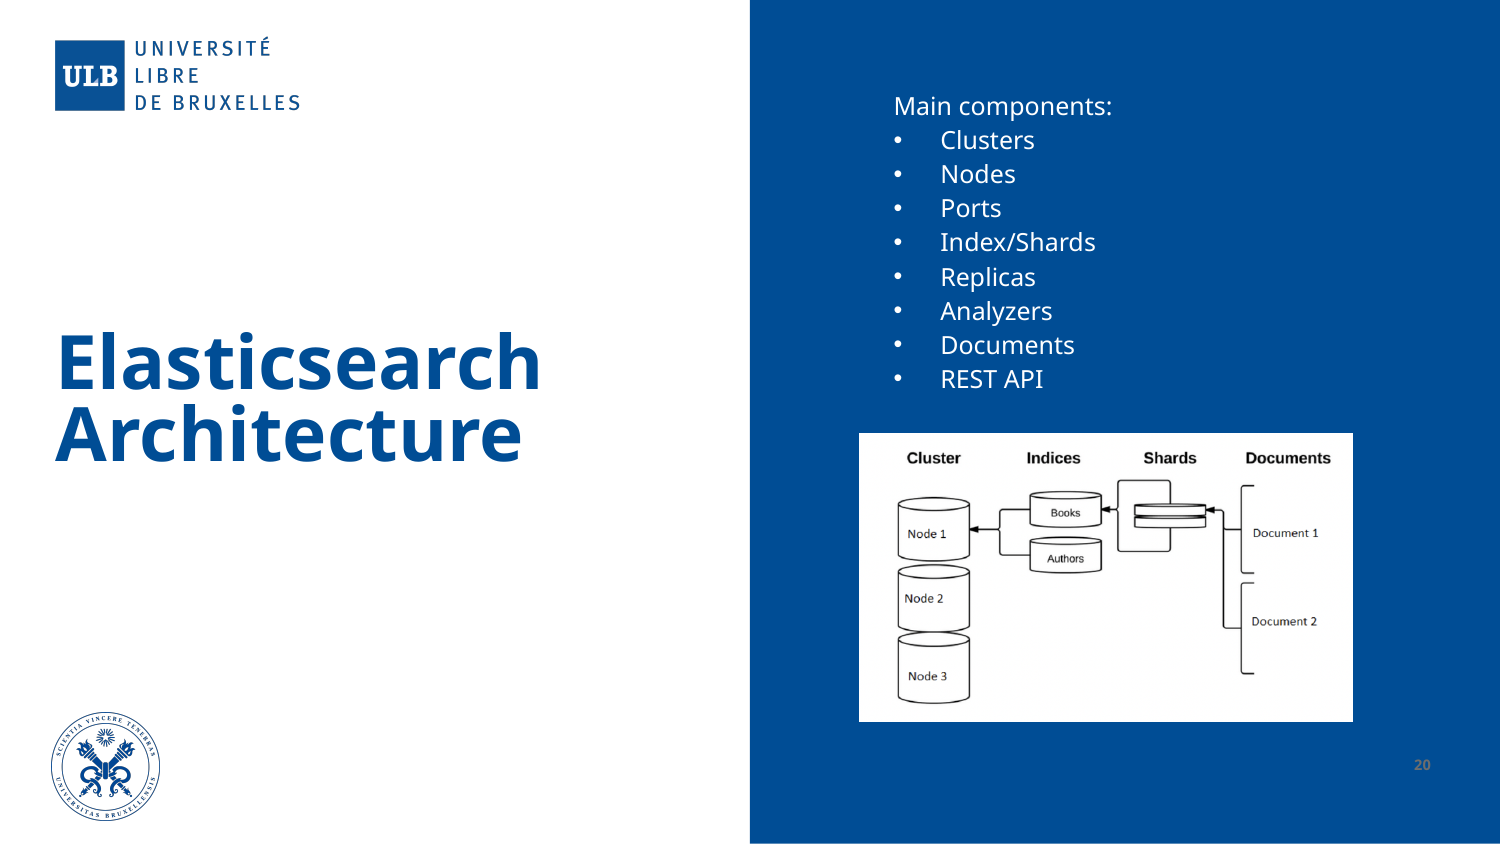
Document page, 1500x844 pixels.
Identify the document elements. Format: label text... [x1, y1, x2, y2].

title Elasticsearch Architecture [40, 316, 710, 410]
list Main components: Clusters Nodes Ports Index/Shards Replicas Analyzers Documents REST API [859, 121, 1490, 410]
picture [859, 433, 1354, 723]
picture [51, 34, 302, 113]
picture [51, 712, 160, 821]
